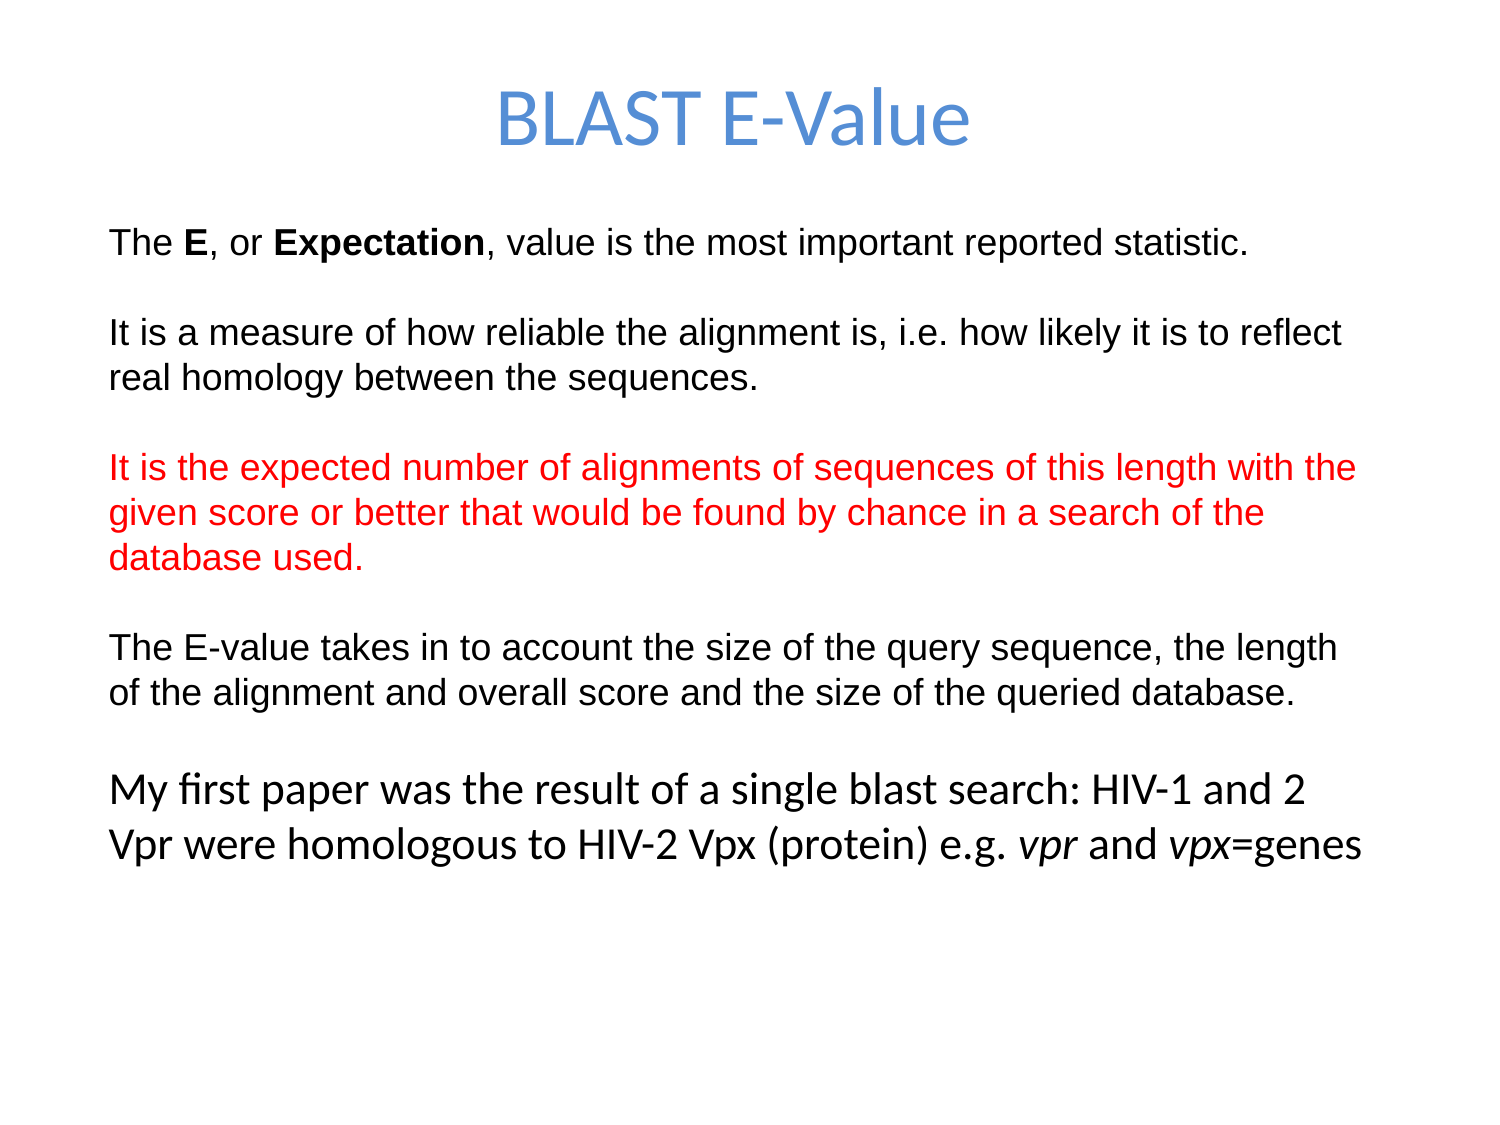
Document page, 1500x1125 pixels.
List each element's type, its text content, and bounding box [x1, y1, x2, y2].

title BLAST E-Value [59, 59, 1409, 166]
text_box The E, or Expectation, value is the most important reported statistic. It is a measure of how reliable the alignment is, i.e. how likely it is to reflect real homology between the sequences. It is the expected number of alignments of sequences of this length with the given score or better that would be found by chance in a search of the database used. The E-value takes in to account the size of the query sequence, the length of the alignment and overall score and the size of the queried database. My first paper was the result of a single blast search: HIV-1 and 2 Vpr were homologous to HIV-2 Vpx (protein) e.g. vpr and vpx=genes [93, 210, 1395, 876]
